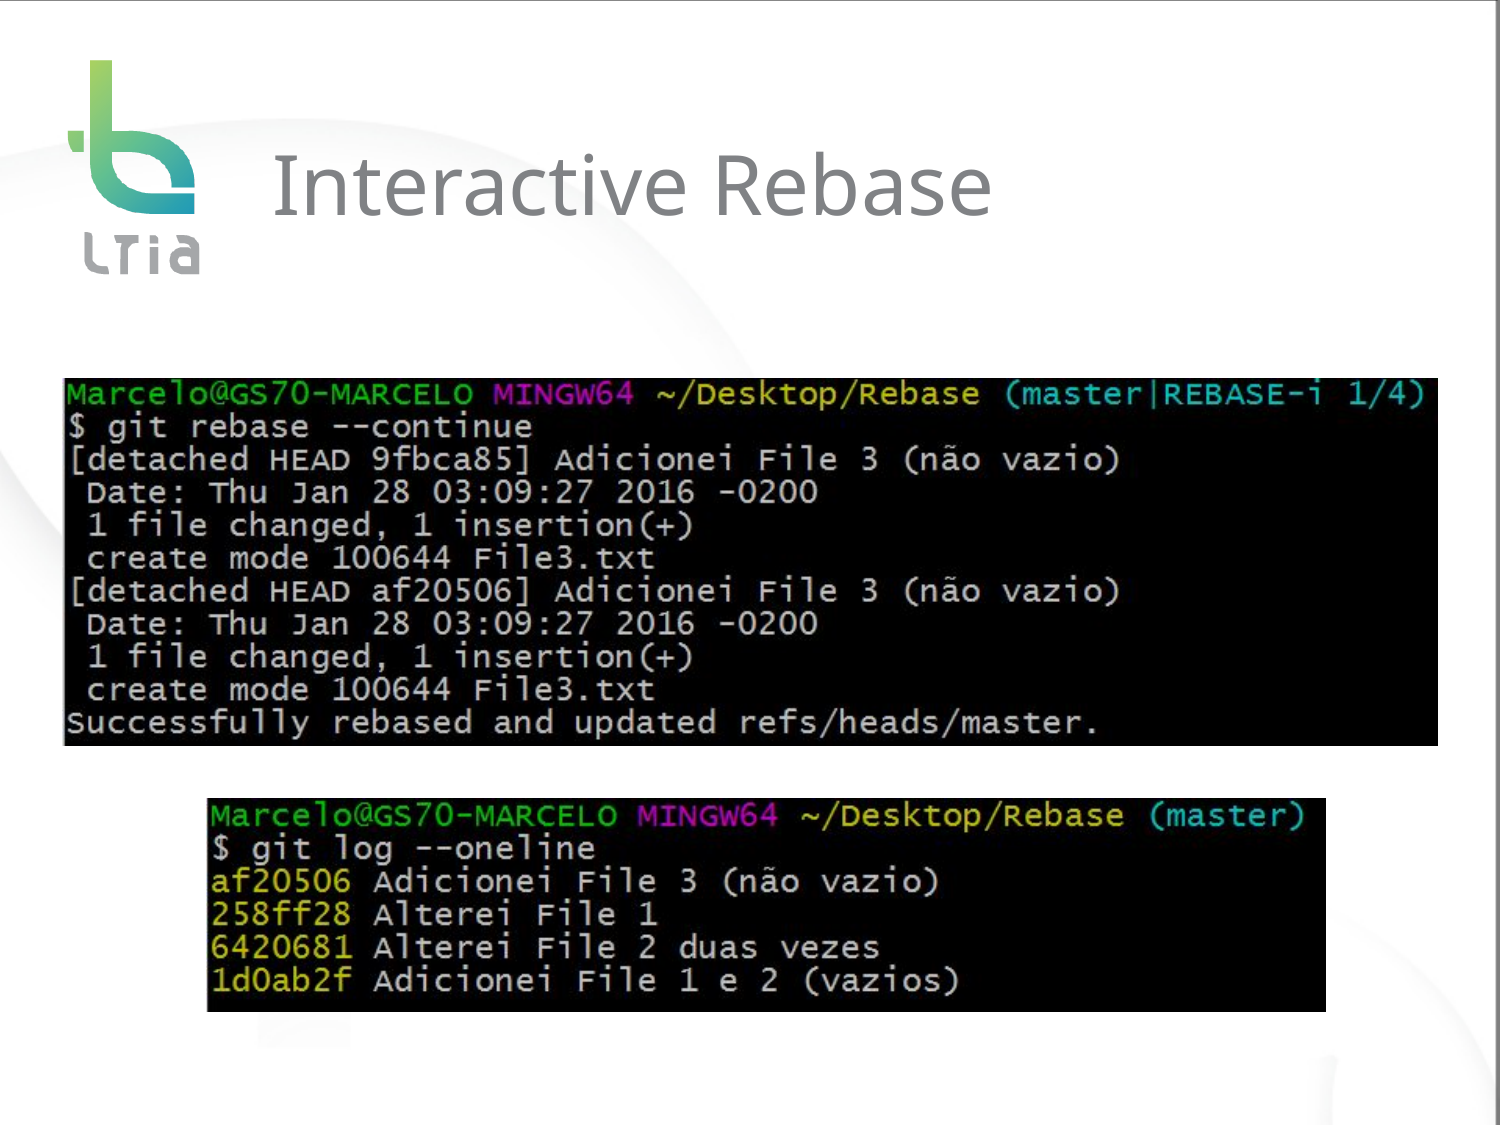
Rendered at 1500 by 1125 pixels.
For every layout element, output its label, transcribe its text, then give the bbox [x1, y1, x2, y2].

picture [0, 0, 1500, 1125]
title Interactive Rebase [257, 82, 1414, 282]
